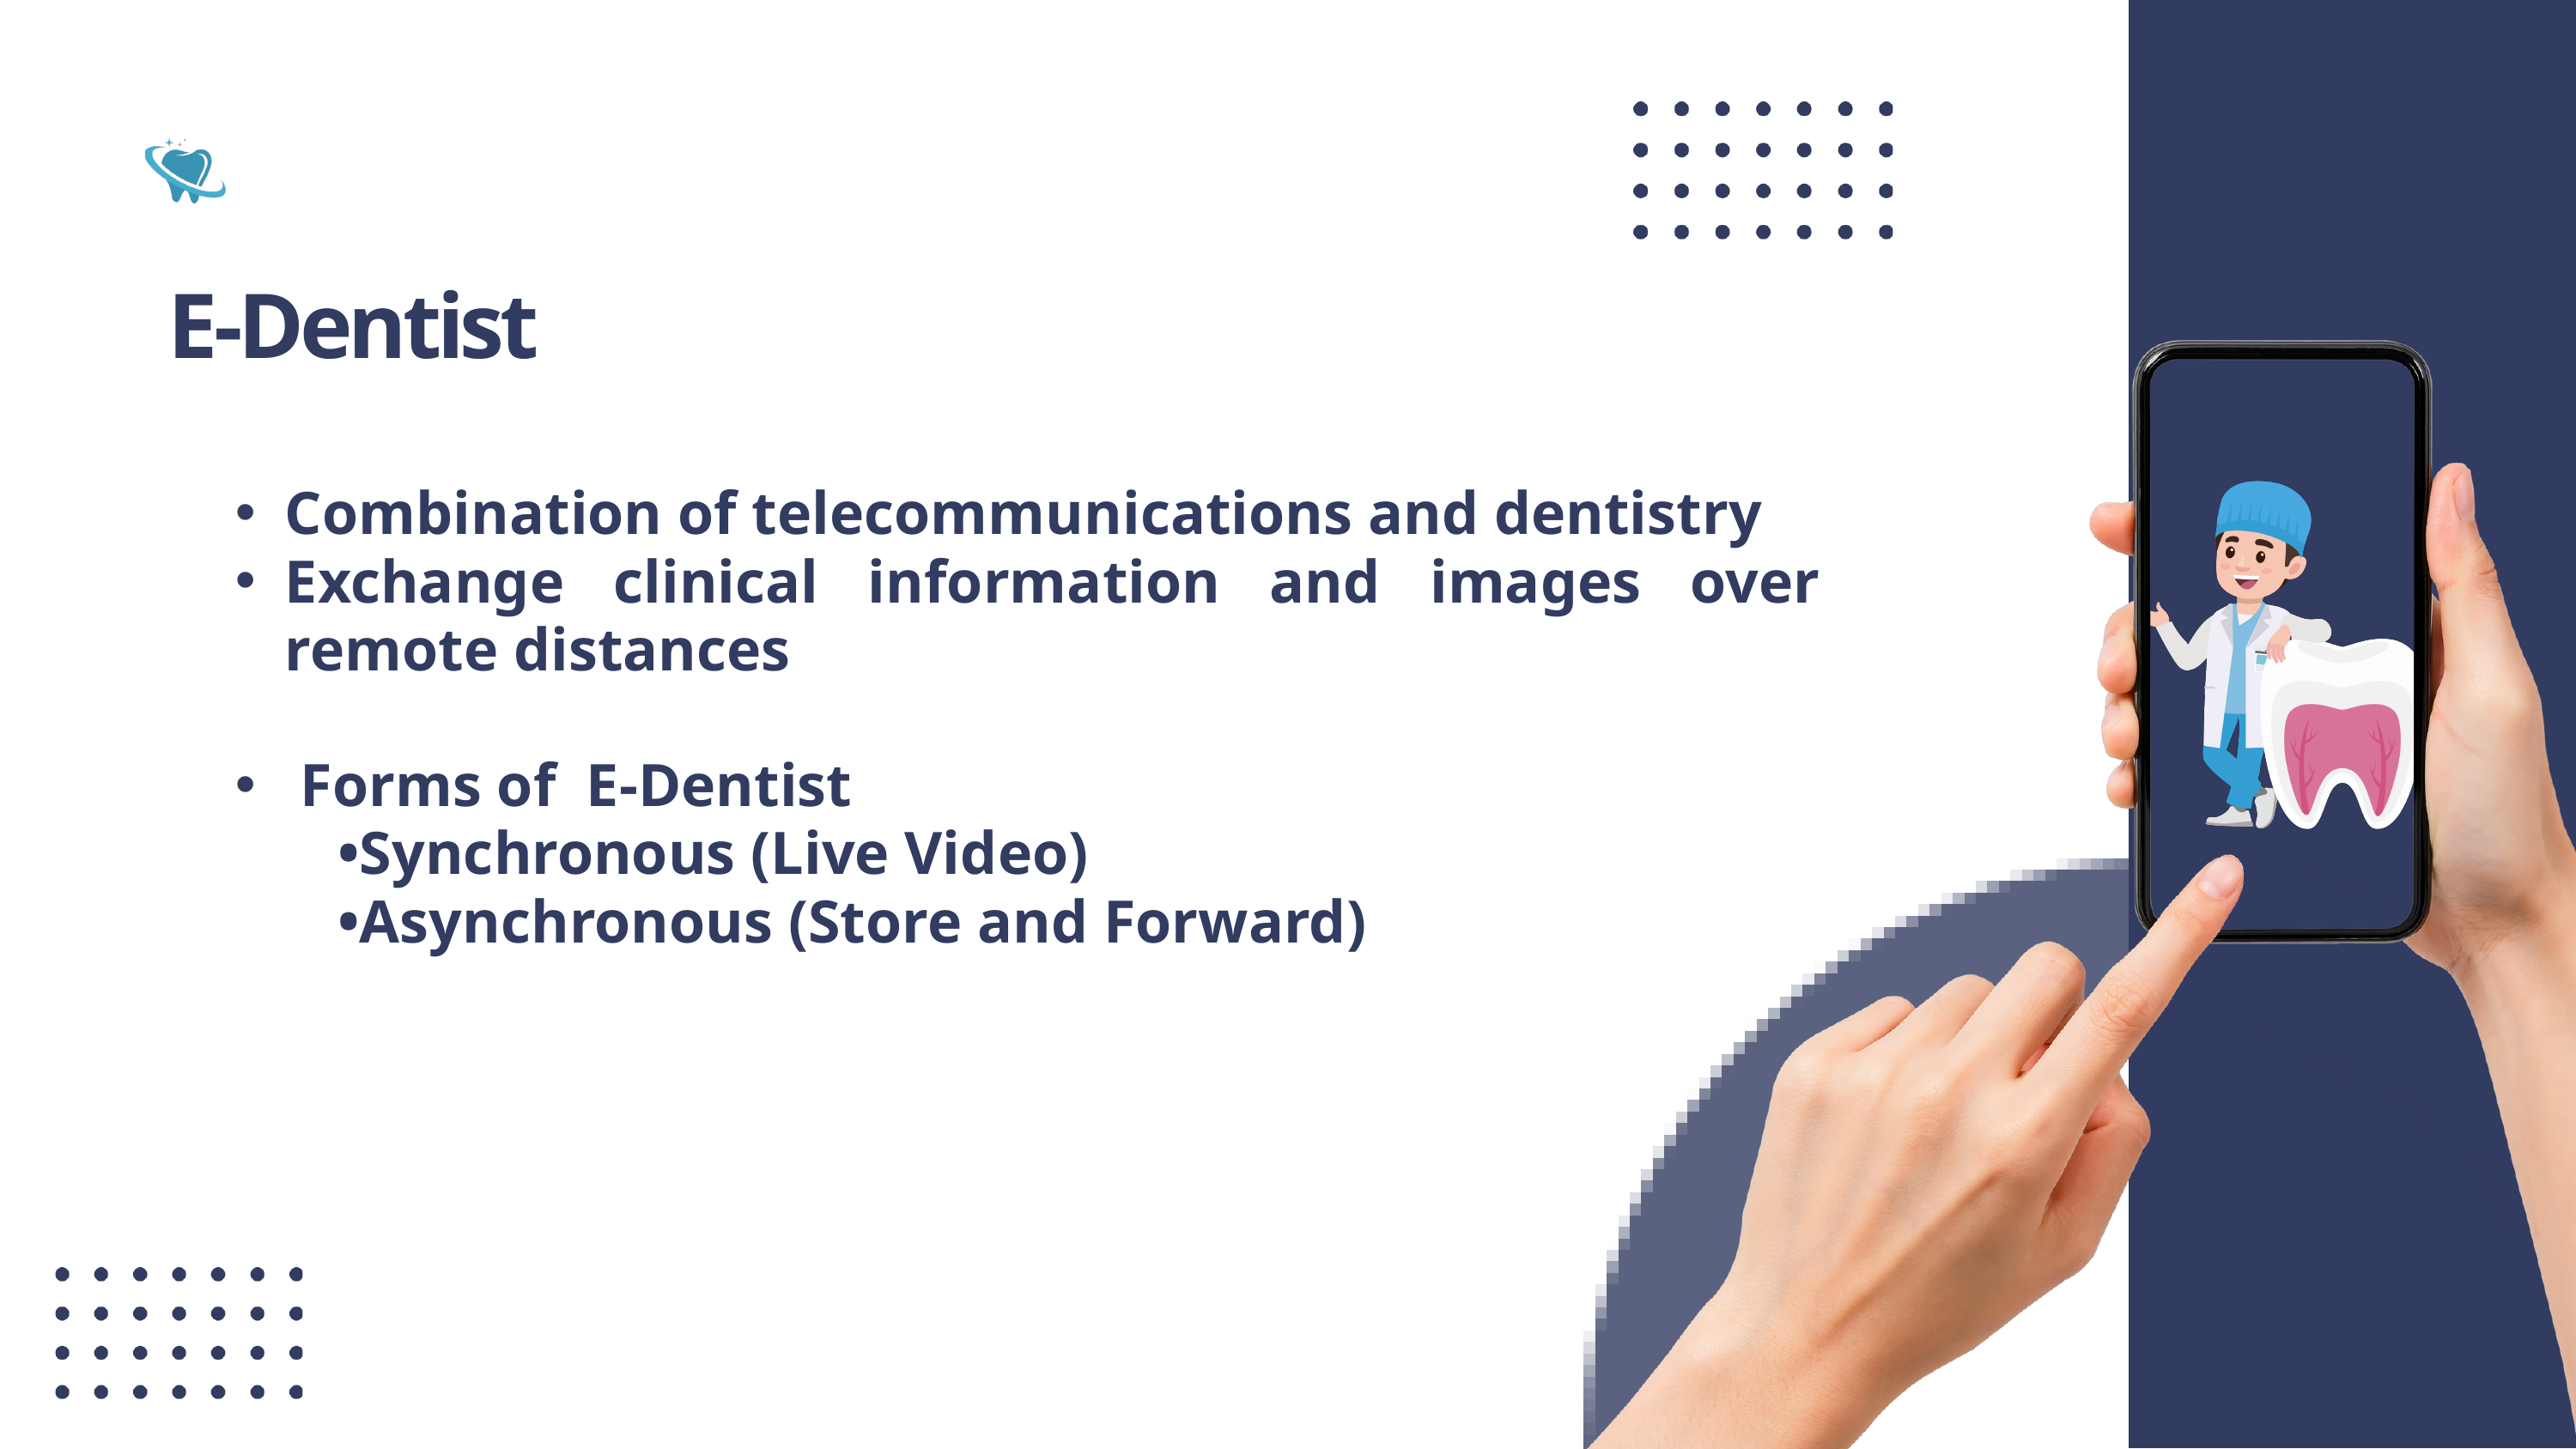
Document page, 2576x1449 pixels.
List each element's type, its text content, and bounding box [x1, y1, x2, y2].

text_box [55, 1267, 303, 1399]
text_box Combination of telecommunications and dentistry Exchange clinical information and images over remote distances Forms of E-Dentist •Synchronous (Live Video) •Asynchronous (Store and Forward) [185, 478, 1538, 1019]
text_box E-Dentist [144, 276, 1539, 377]
text_box [1633, 101, 1893, 239]
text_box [2128, 0, 2576, 1449]
text_box [144, 137, 226, 203]
text_box [1538, 340, 2123, 1449]
